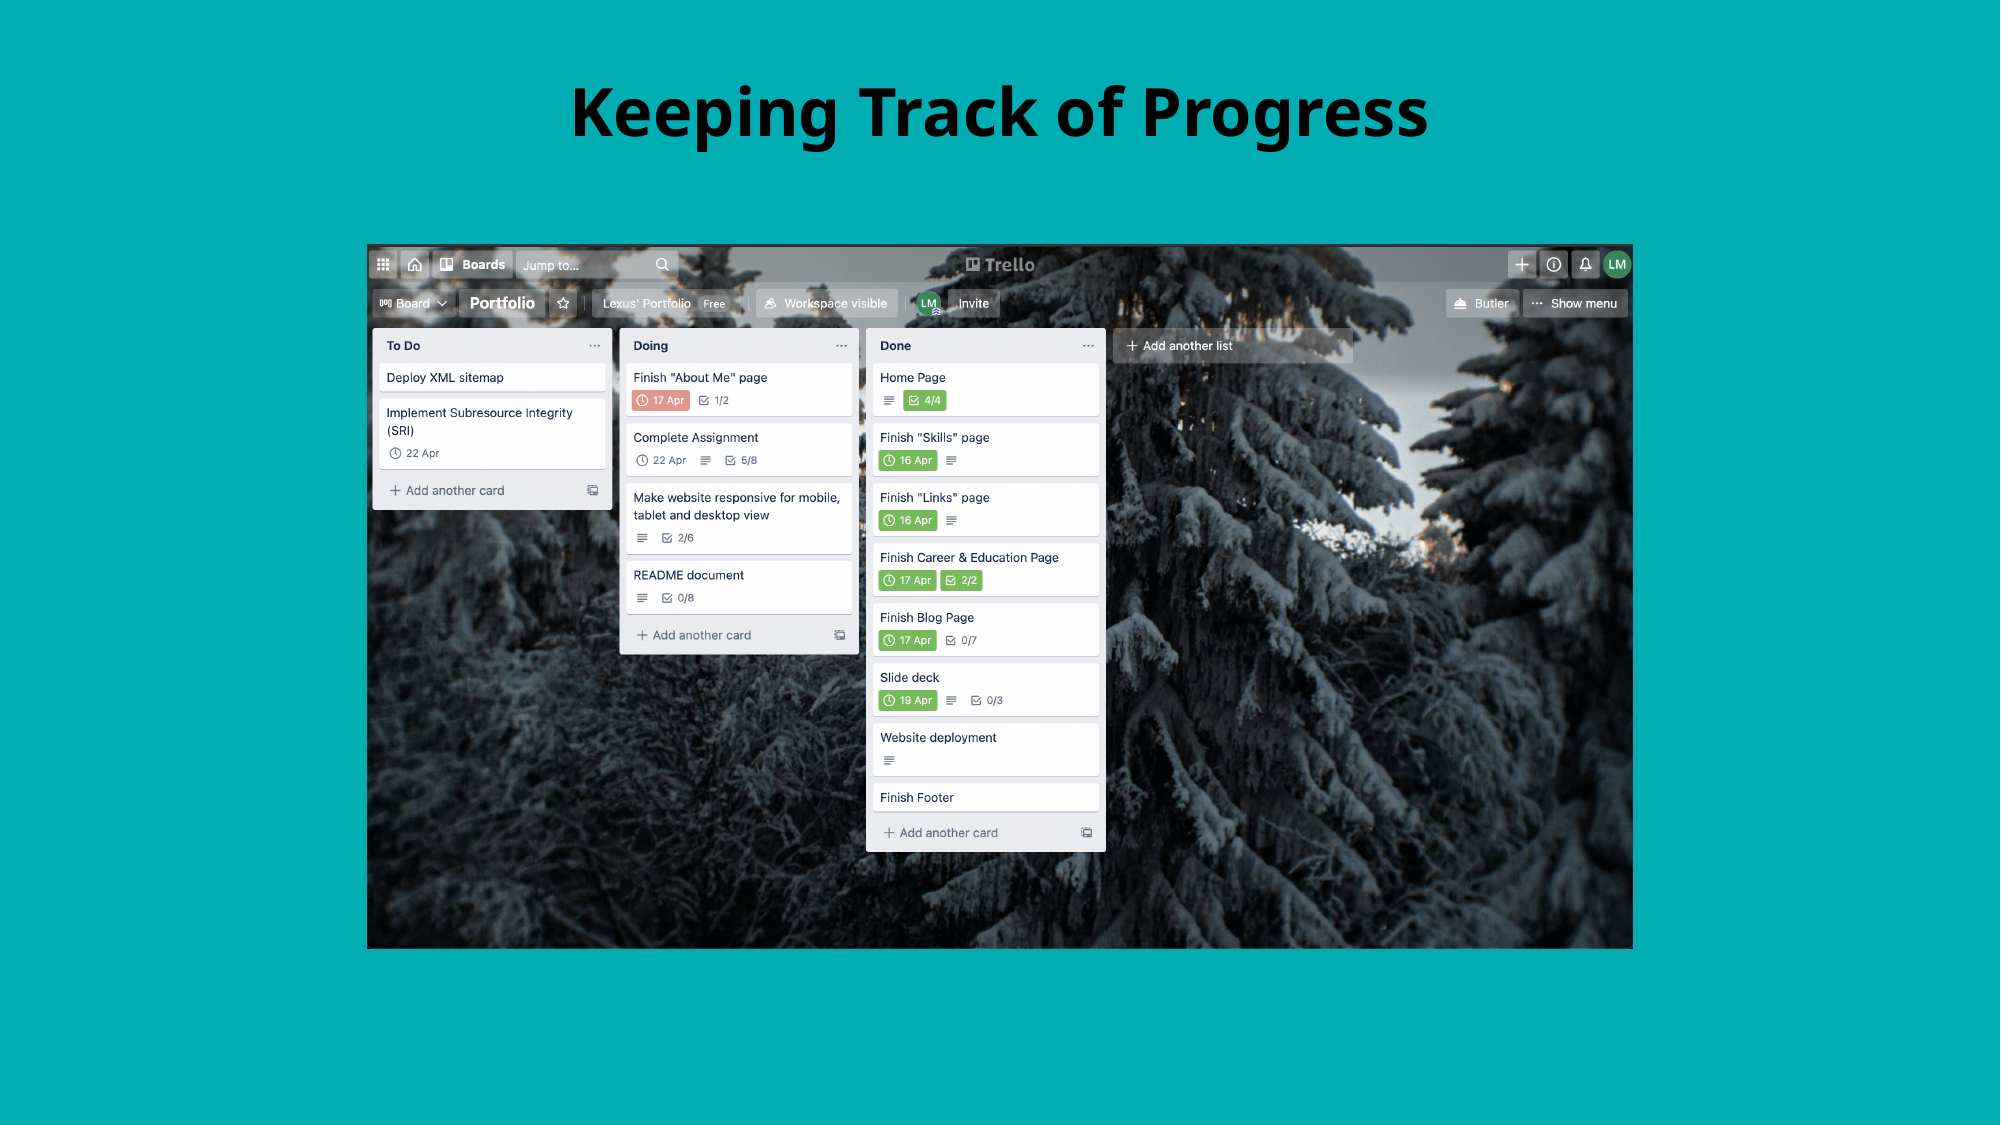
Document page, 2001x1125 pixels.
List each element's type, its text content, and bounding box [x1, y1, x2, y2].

picture [367, 244, 1633, 949]
title Keeping Track of Progress [475, 51, 1525, 178]
